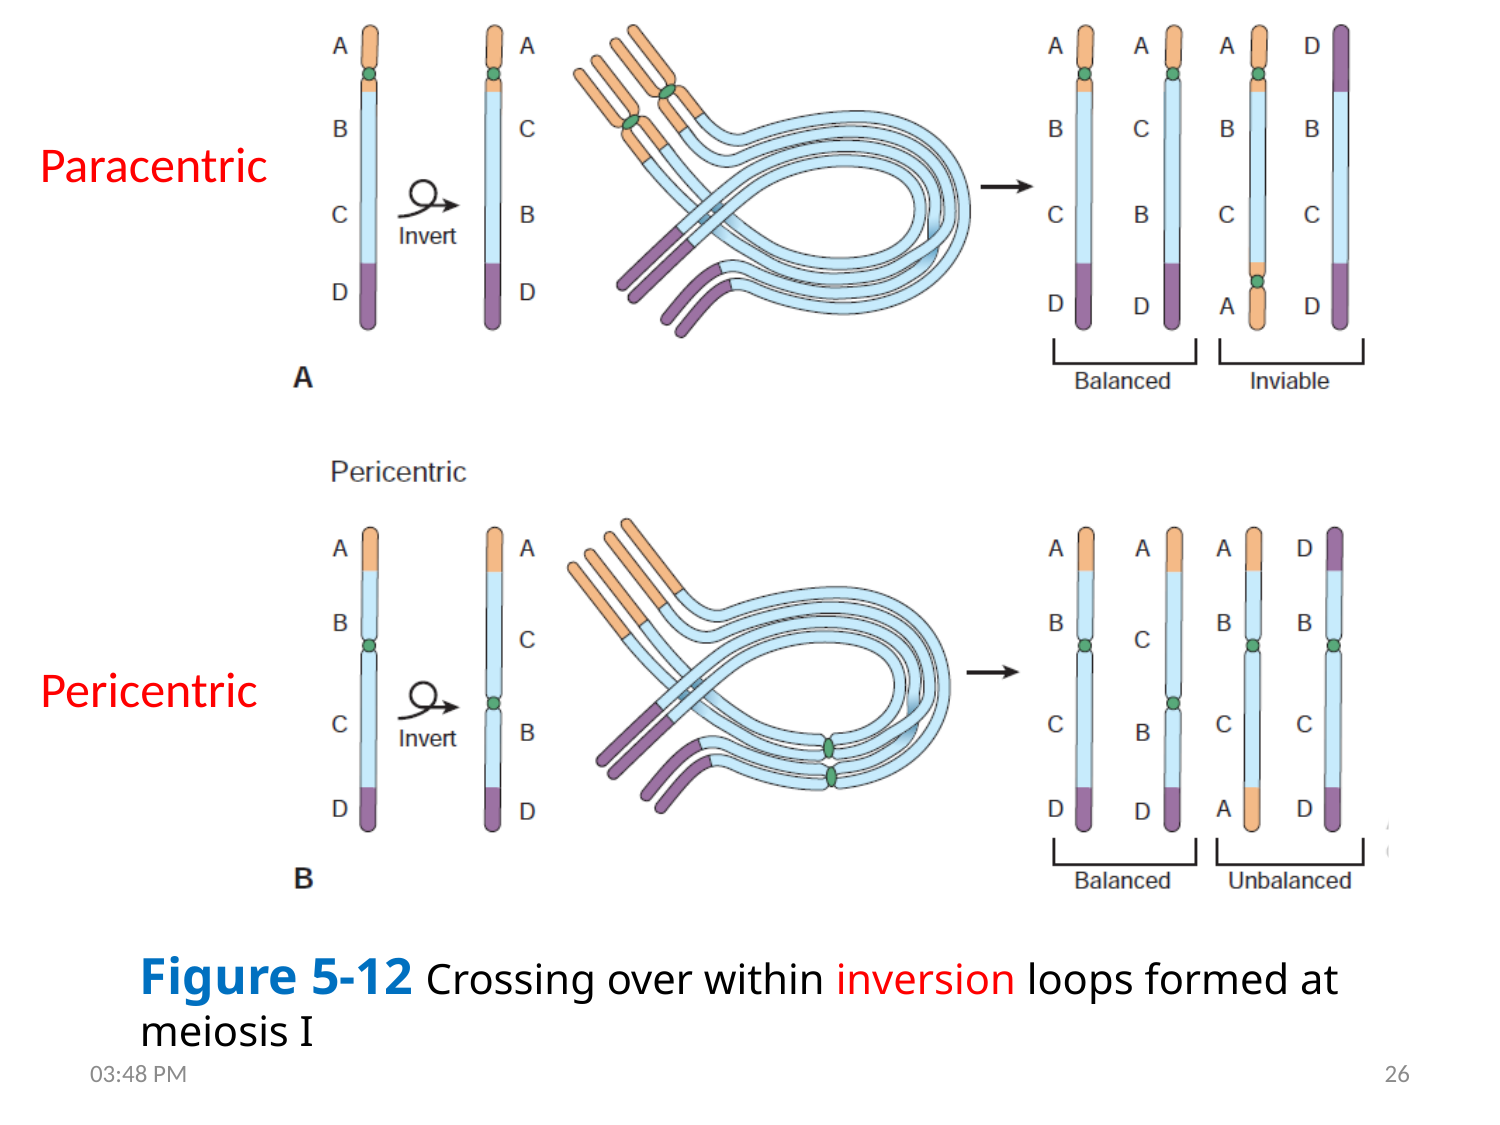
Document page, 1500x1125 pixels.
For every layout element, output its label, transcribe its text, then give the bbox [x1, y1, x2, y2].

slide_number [75, 1042, 425, 1103]
text_box Pericentric [25, 649, 269, 725]
picture [274, 12, 1389, 902]
slide_number 26 [1074, 1062, 1425, 1103]
text_box Paracentric [24, 124, 269, 200]
text_box Figure 5-12 Crossing over within inversion loops formed at meiosis I [124, 937, 1475, 1062]
